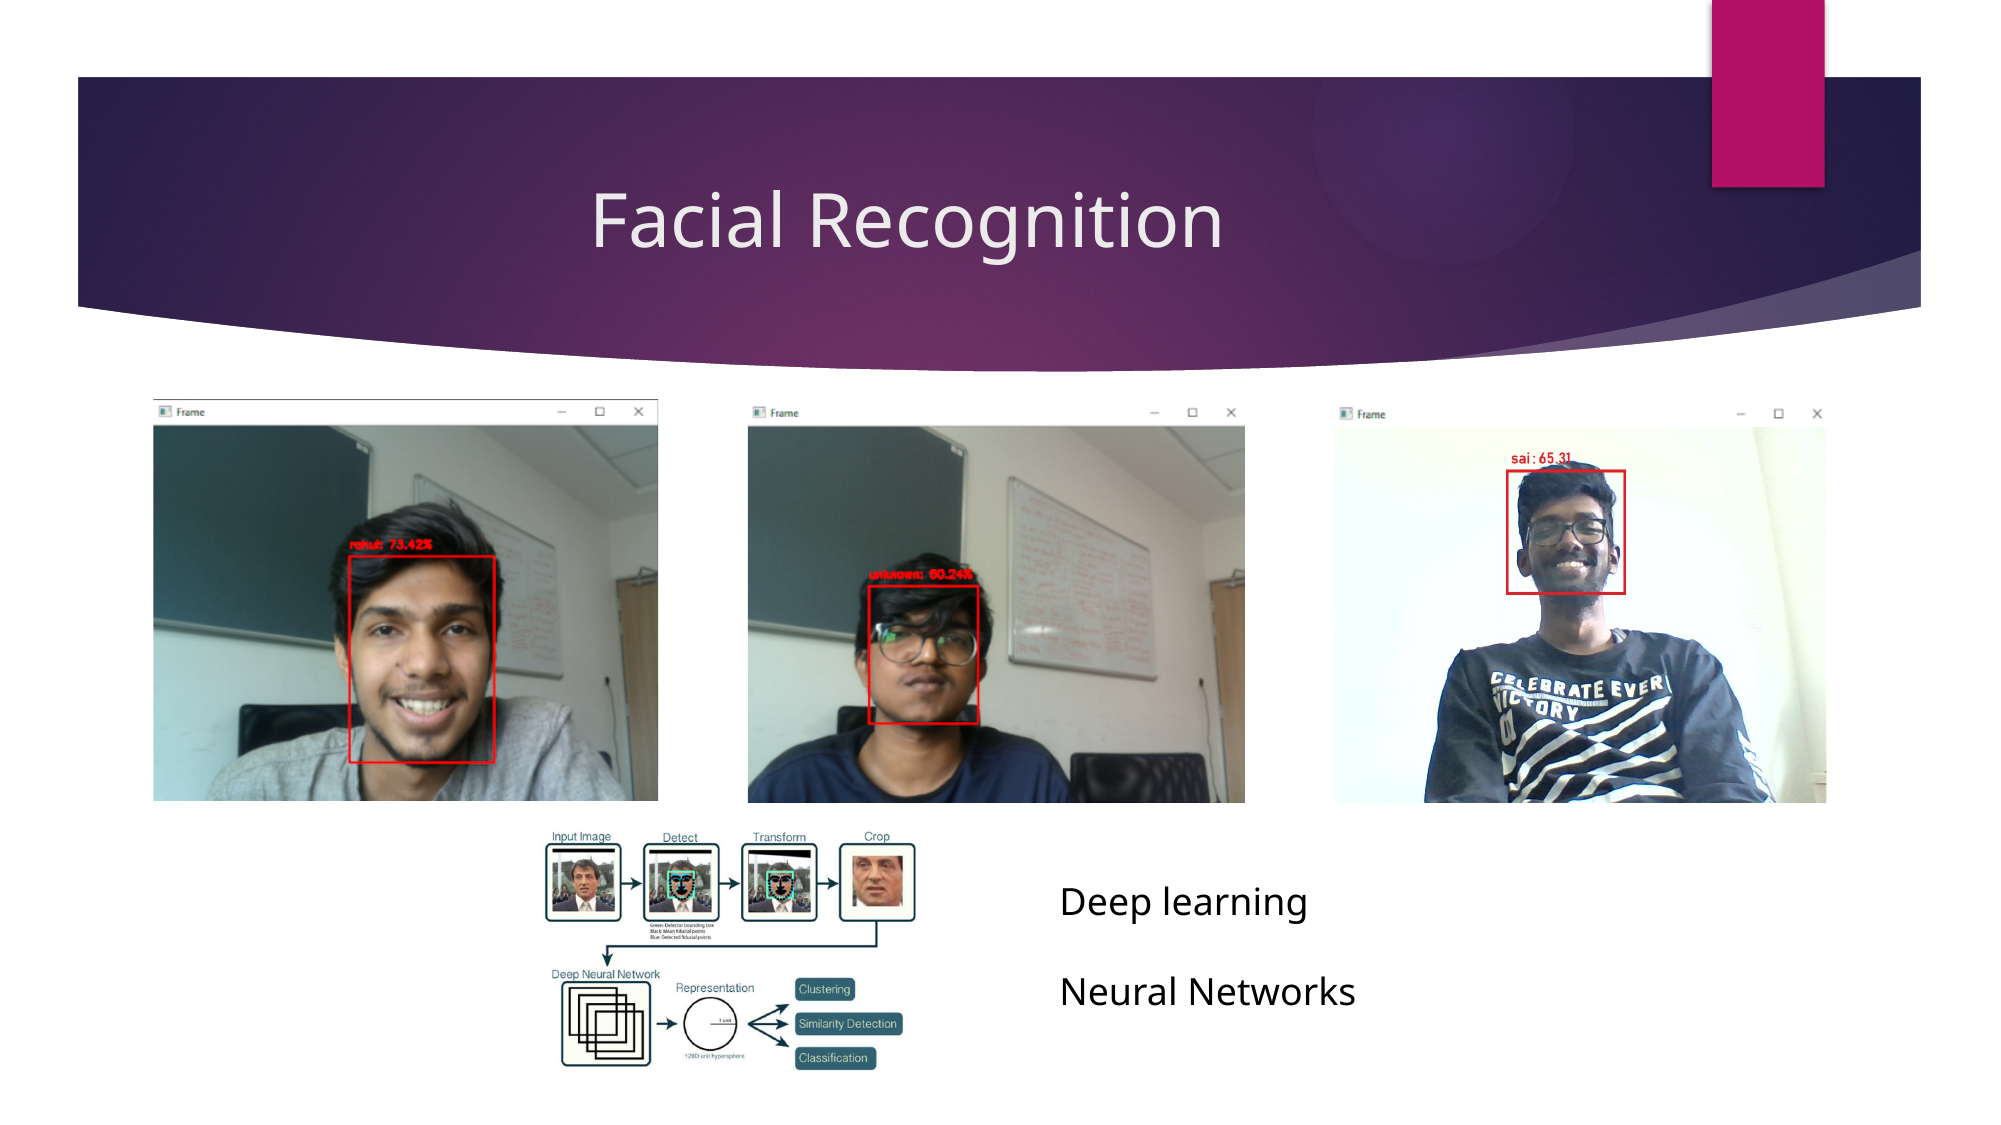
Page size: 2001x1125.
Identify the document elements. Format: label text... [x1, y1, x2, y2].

picture [1334, 403, 1832, 804]
picture [526, 817, 941, 1084]
picture [747, 403, 1246, 804]
text_box Deep learning Neural Networks [1044, 870, 1630, 1021]
title Facial Recognition [189, 159, 1627, 276]
picture [153, 399, 659, 801]
